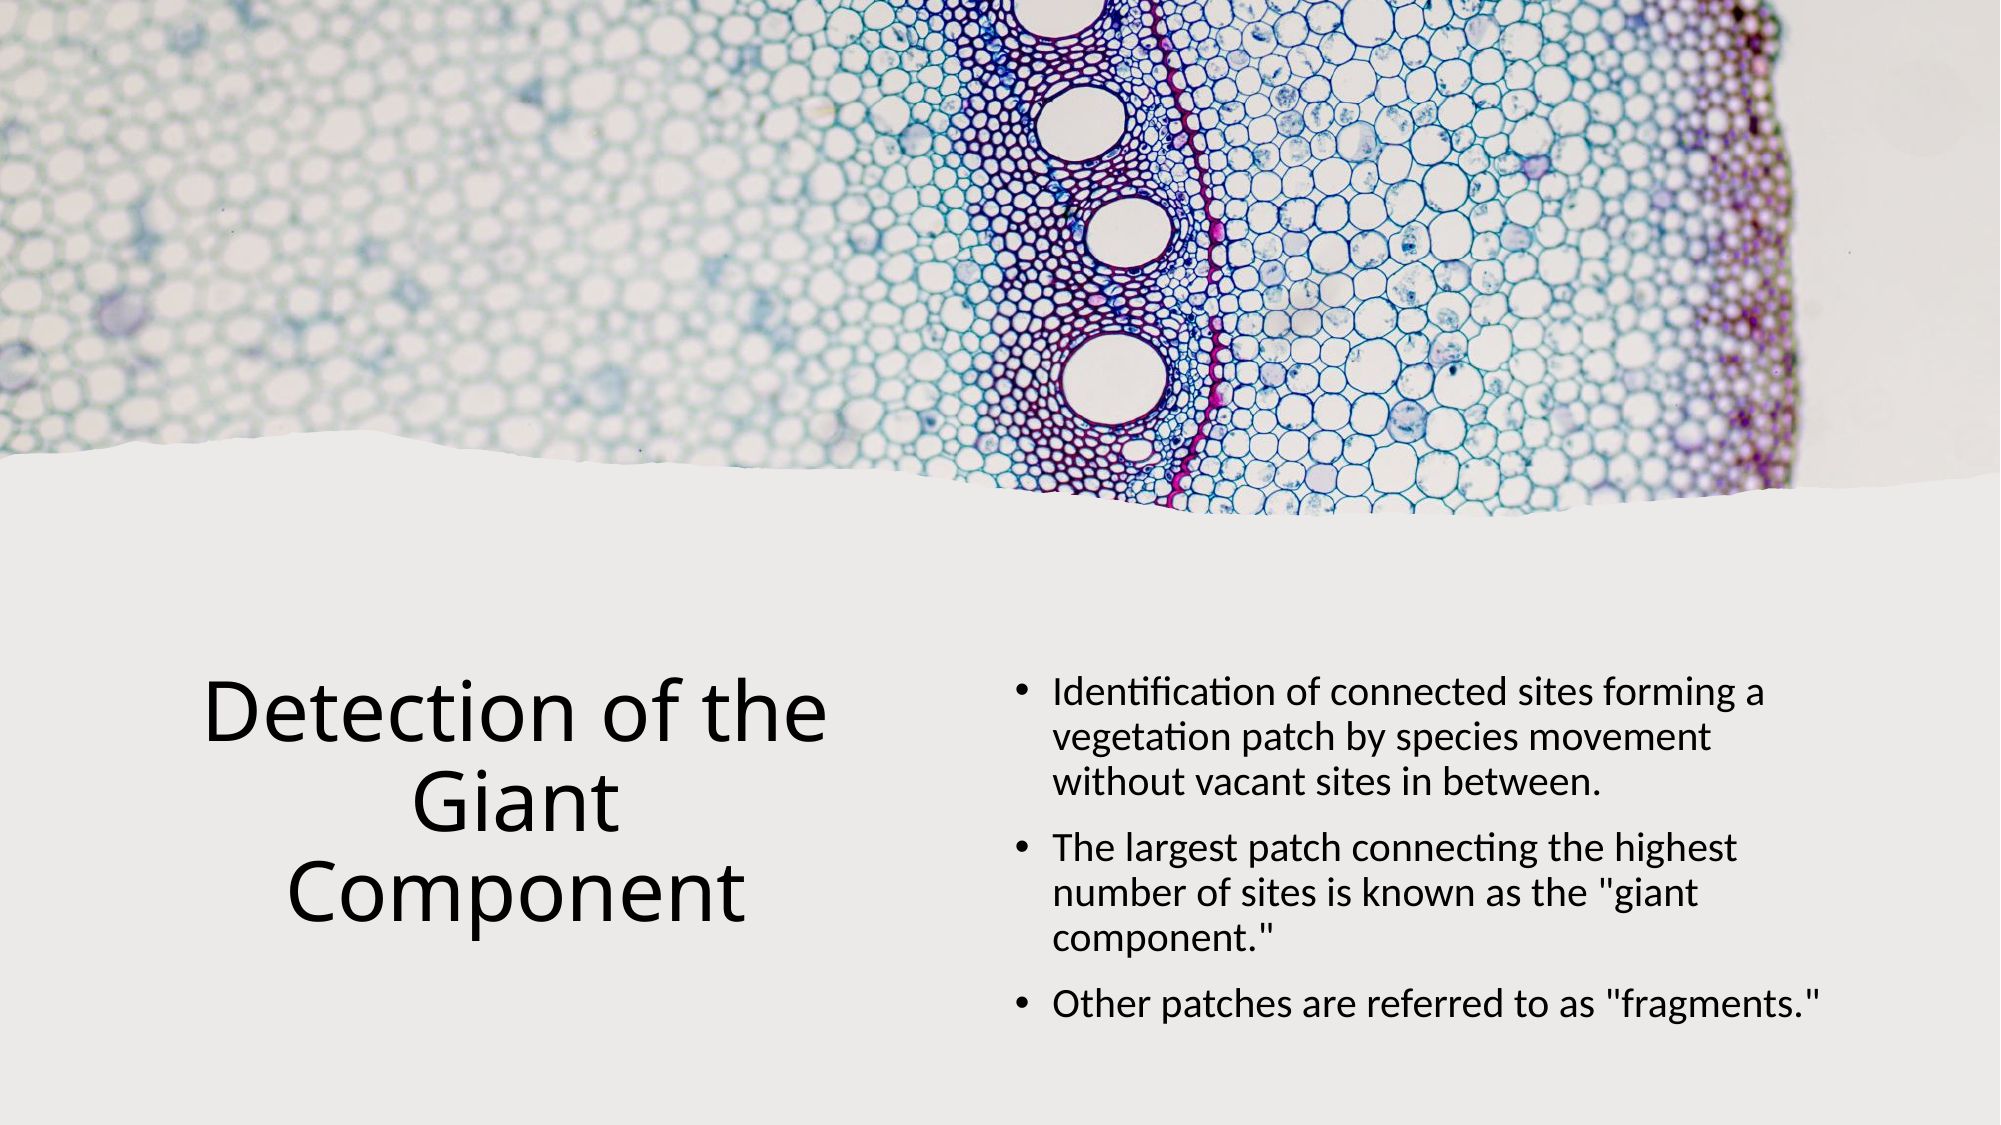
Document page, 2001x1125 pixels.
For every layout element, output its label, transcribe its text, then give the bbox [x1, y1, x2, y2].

text_box [0, 518, 2000, 1125]
list Identification of connected sites forming a vegetation patch by species movement without vacant sites in between. The largest patch connecting the highest number of sites is known as the "giant component." Other patches are referred to as "fragments." [999, 651, 1863, 1045]
title Detection of the Giant Component [160, 607, 872, 1002]
picture [0, 0, 2000, 518]
